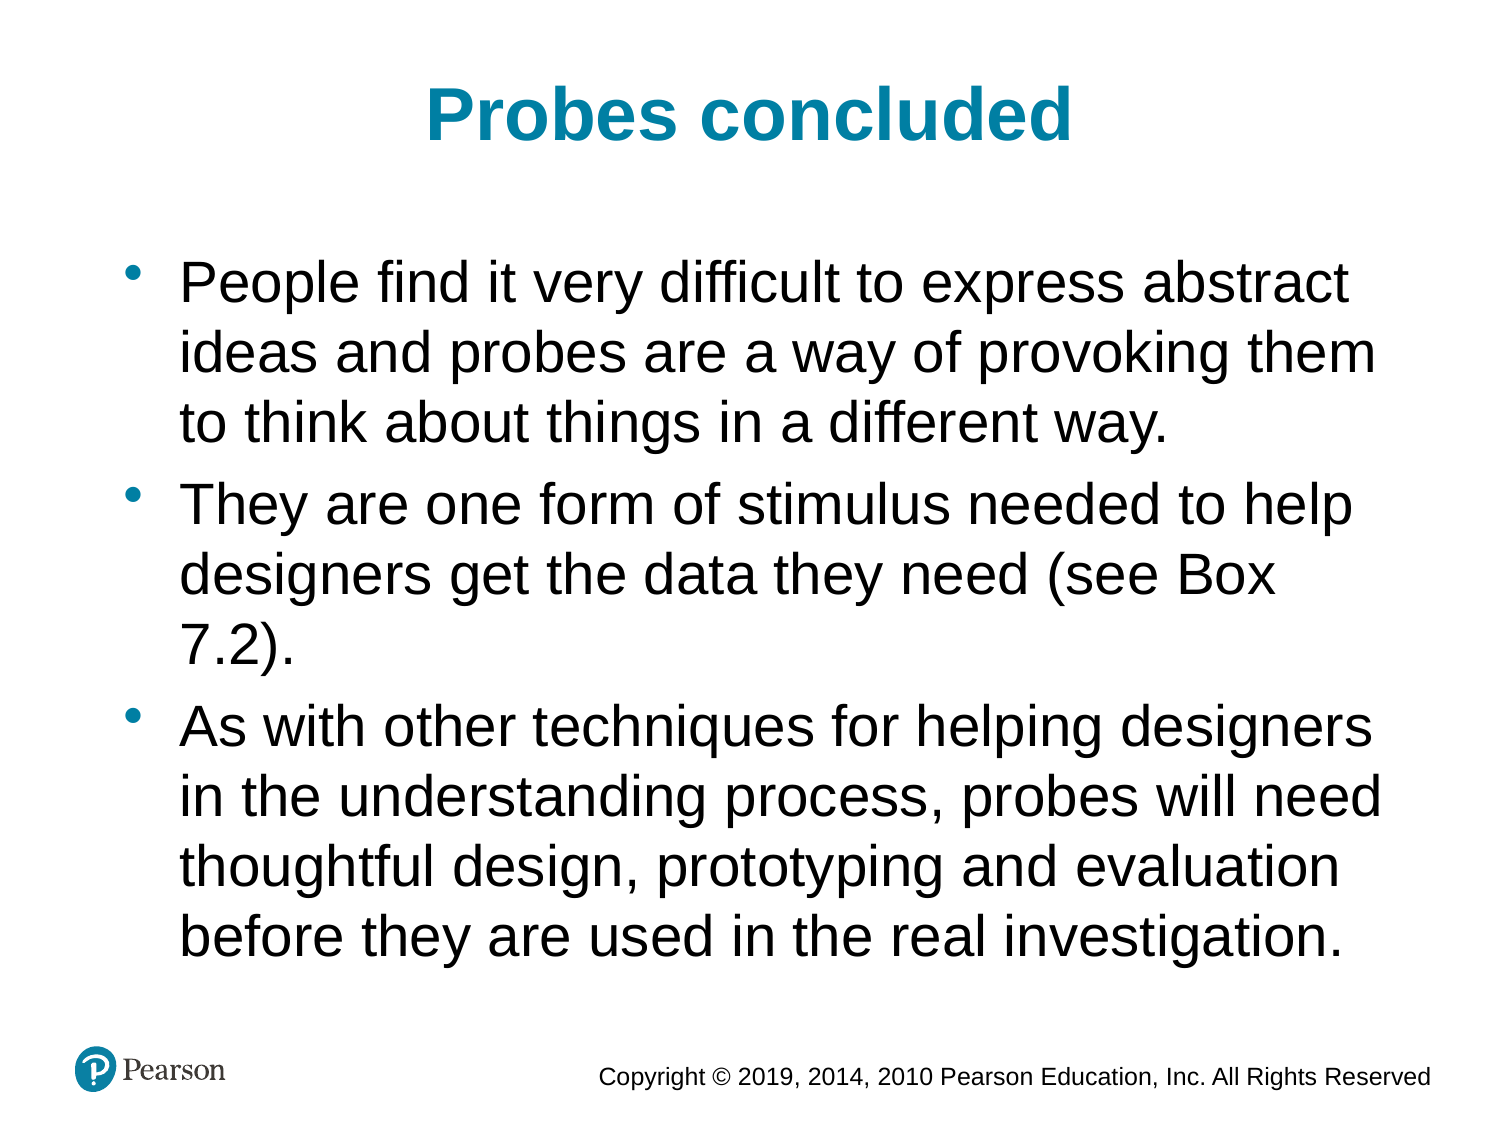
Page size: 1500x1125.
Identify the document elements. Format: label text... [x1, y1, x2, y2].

list People find it very difficult to express abstract ideas and probes are a way of provoking them to think about things in a different way. They are one form of stimulus needed to help designers get the data they need (see Box 7.2). As with other techniques for helping designers in the understanding process, probes will need thoughtful design, prototyping and evaluation before they are used in the real investigation. [108, 236, 1403, 1004]
title Probes concluded [103, 66, 1397, 155]
